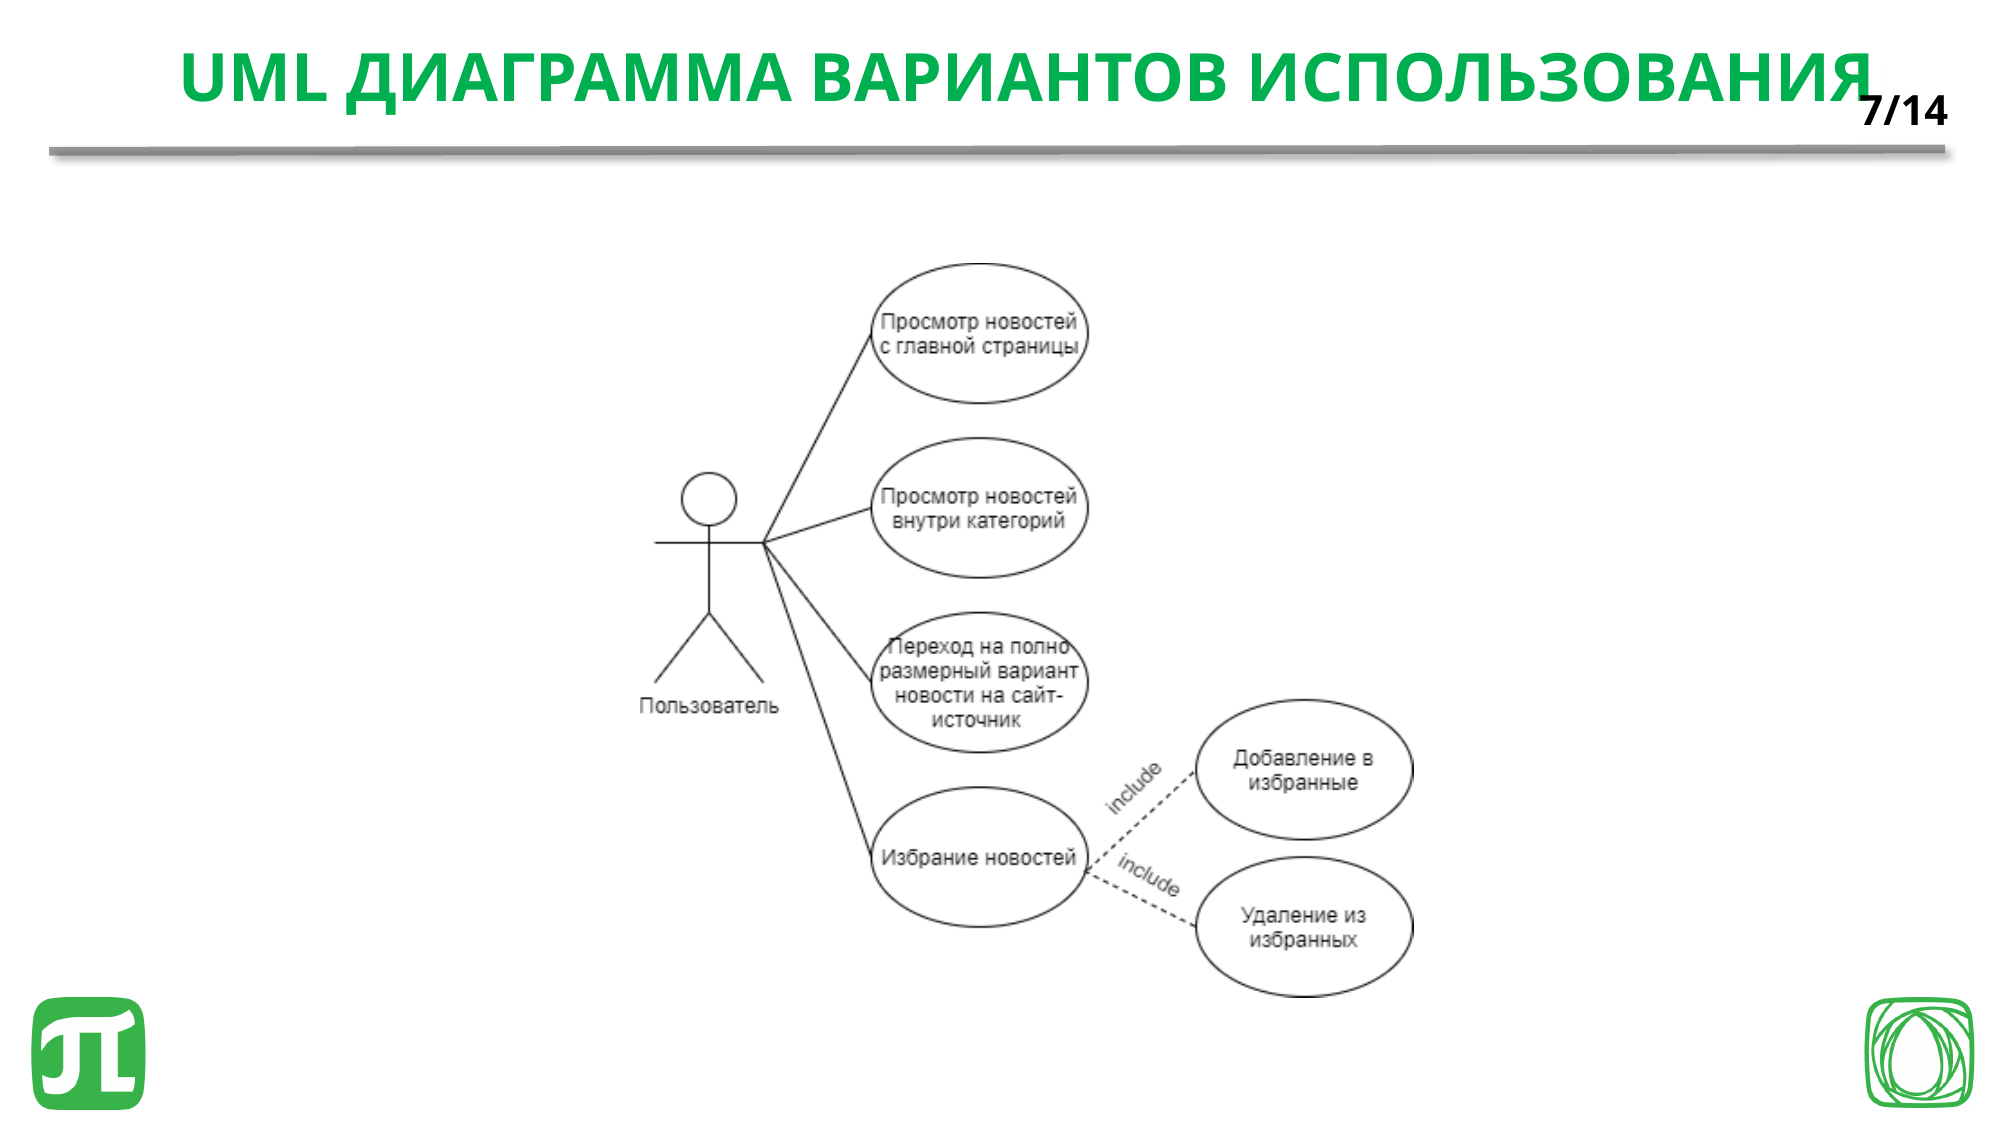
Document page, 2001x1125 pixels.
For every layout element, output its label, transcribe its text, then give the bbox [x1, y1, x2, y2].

picture [31, 997, 146, 1110]
text_box UML ДИАГРАММА ВАРИАНТОВ ИСПОЛЬЗОВАНИЯ [54, 0, 2000, 145]
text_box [48, 148, 1946, 152]
picture [1863, 997, 1975, 1108]
picture [640, 262, 1415, 998]
text_box 7/14 [1808, 65, 2000, 153]
